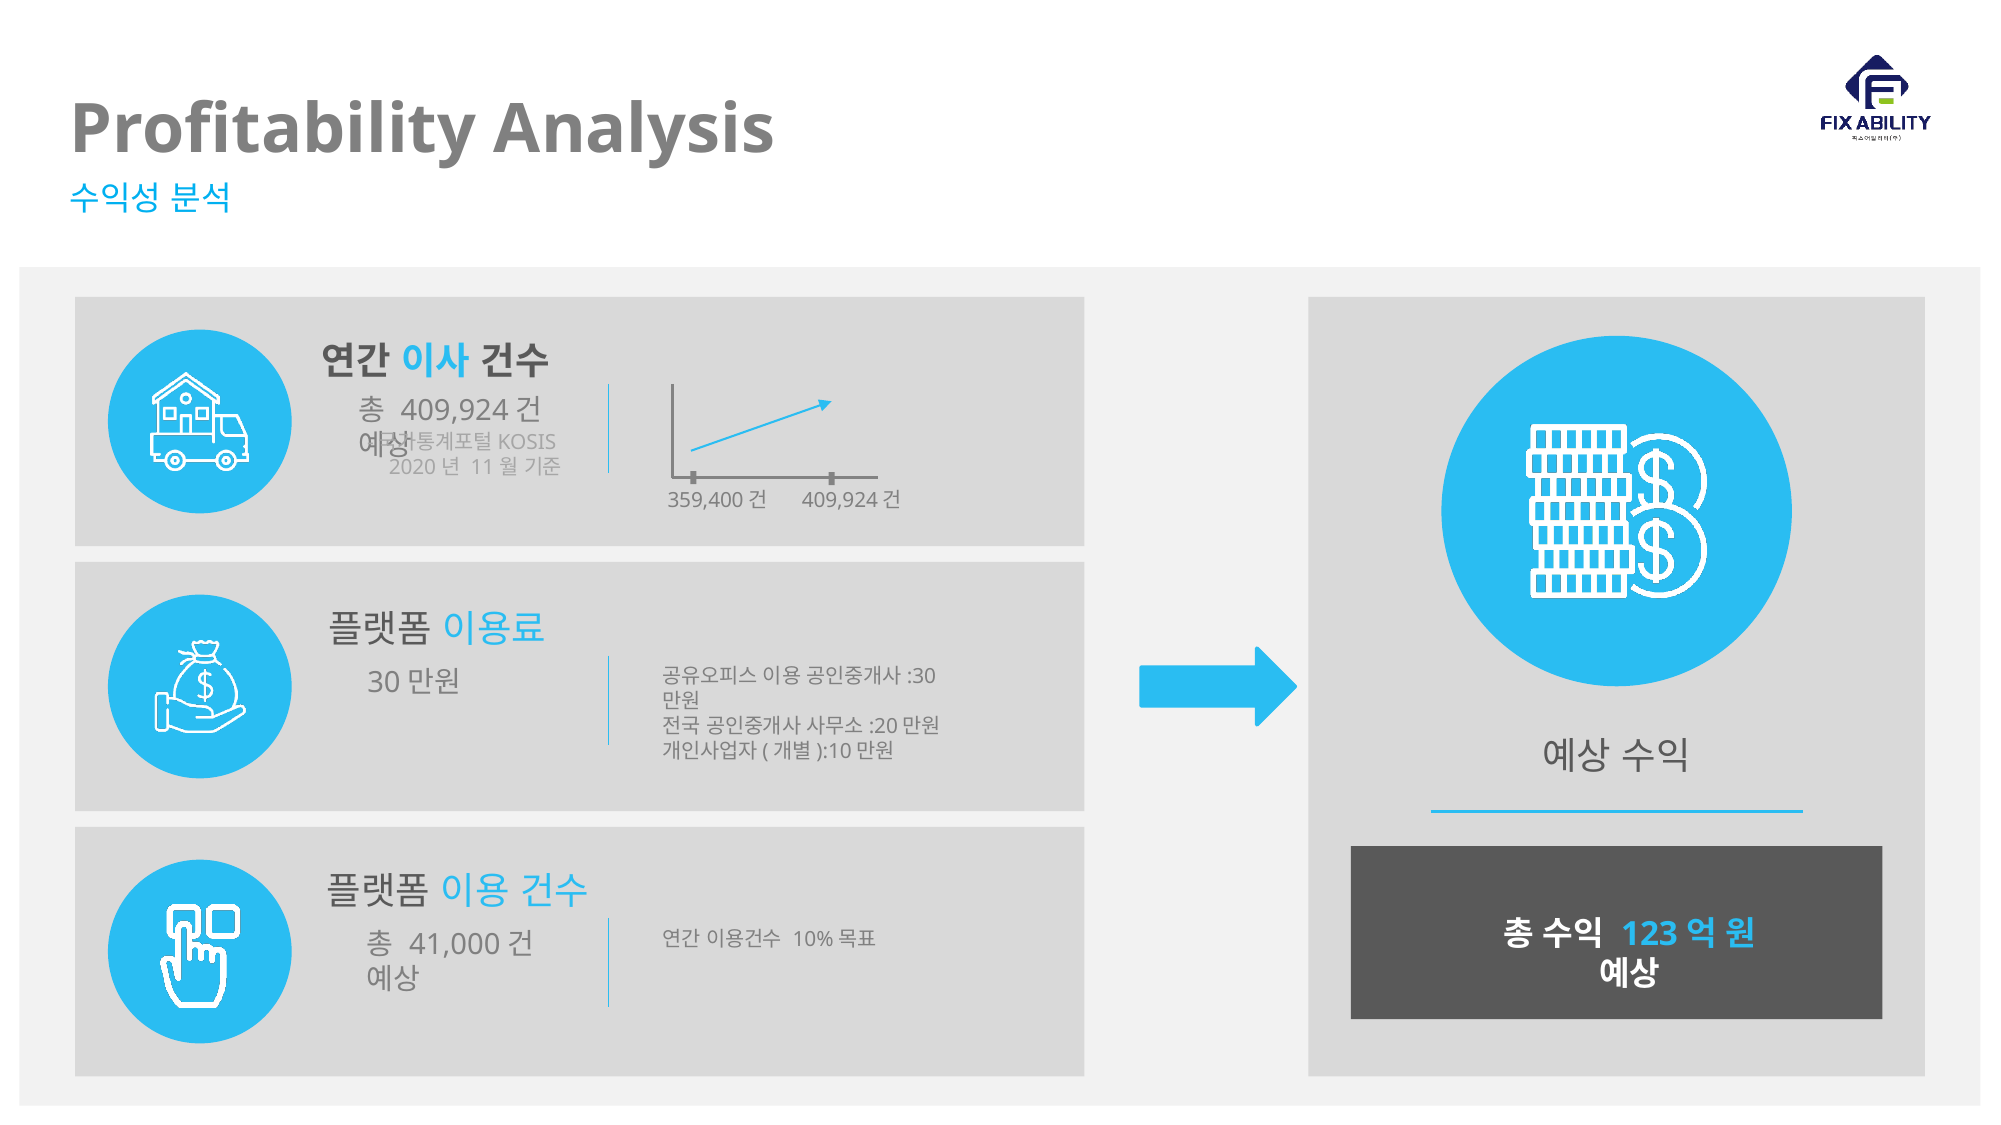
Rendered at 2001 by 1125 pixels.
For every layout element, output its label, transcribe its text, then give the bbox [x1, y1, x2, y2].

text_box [1441, 335, 1793, 687]
text_box [17, 265, 1982, 1108]
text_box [647, 383, 917, 520]
text_box [105, 327, 294, 516]
text_box 총 수익 123억 원 예상 [1456, 904, 1803, 1000]
text_box 총 41,000건 예상 [352, 917, 604, 1003]
text_box [73, 825, 1087, 1078]
text_box [1306, 295, 1927, 1078]
text_box 공유오피스 이용 공인중개사:30만원 전국 공인중개사 사무소:20만원 개인사업자(개별):10만원 [647, 655, 979, 771]
picture [153, 639, 247, 734]
text_box 플랫폼 이용 건수 [312, 859, 605, 920]
text_box [73, 295, 1087, 548]
text_box 연간 이사 건수 [307, 329, 565, 390]
text_box Profitability Analysis [54, 50, 812, 201]
text_box [105, 592, 294, 781]
picture [1821, 54, 1931, 141]
text_box [1139, 646, 1298, 727]
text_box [107, 859, 292, 1044]
text_box 예상 수익 [1527, 724, 1706, 785]
text_box 수익성 분석 [55, 169, 302, 232]
text_box -국가통계포털KOSIS 2020년 11월 기준 [352, 421, 642, 486]
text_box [316, 597, 558, 707]
text_box 총 409,924건 예상 [343, 383, 604, 469]
picture [150, 372, 249, 471]
text_box 연간 이용건수 10%목표 [647, 917, 979, 958]
text_box [73, 560, 1087, 813]
text_box [1349, 844, 1885, 1021]
